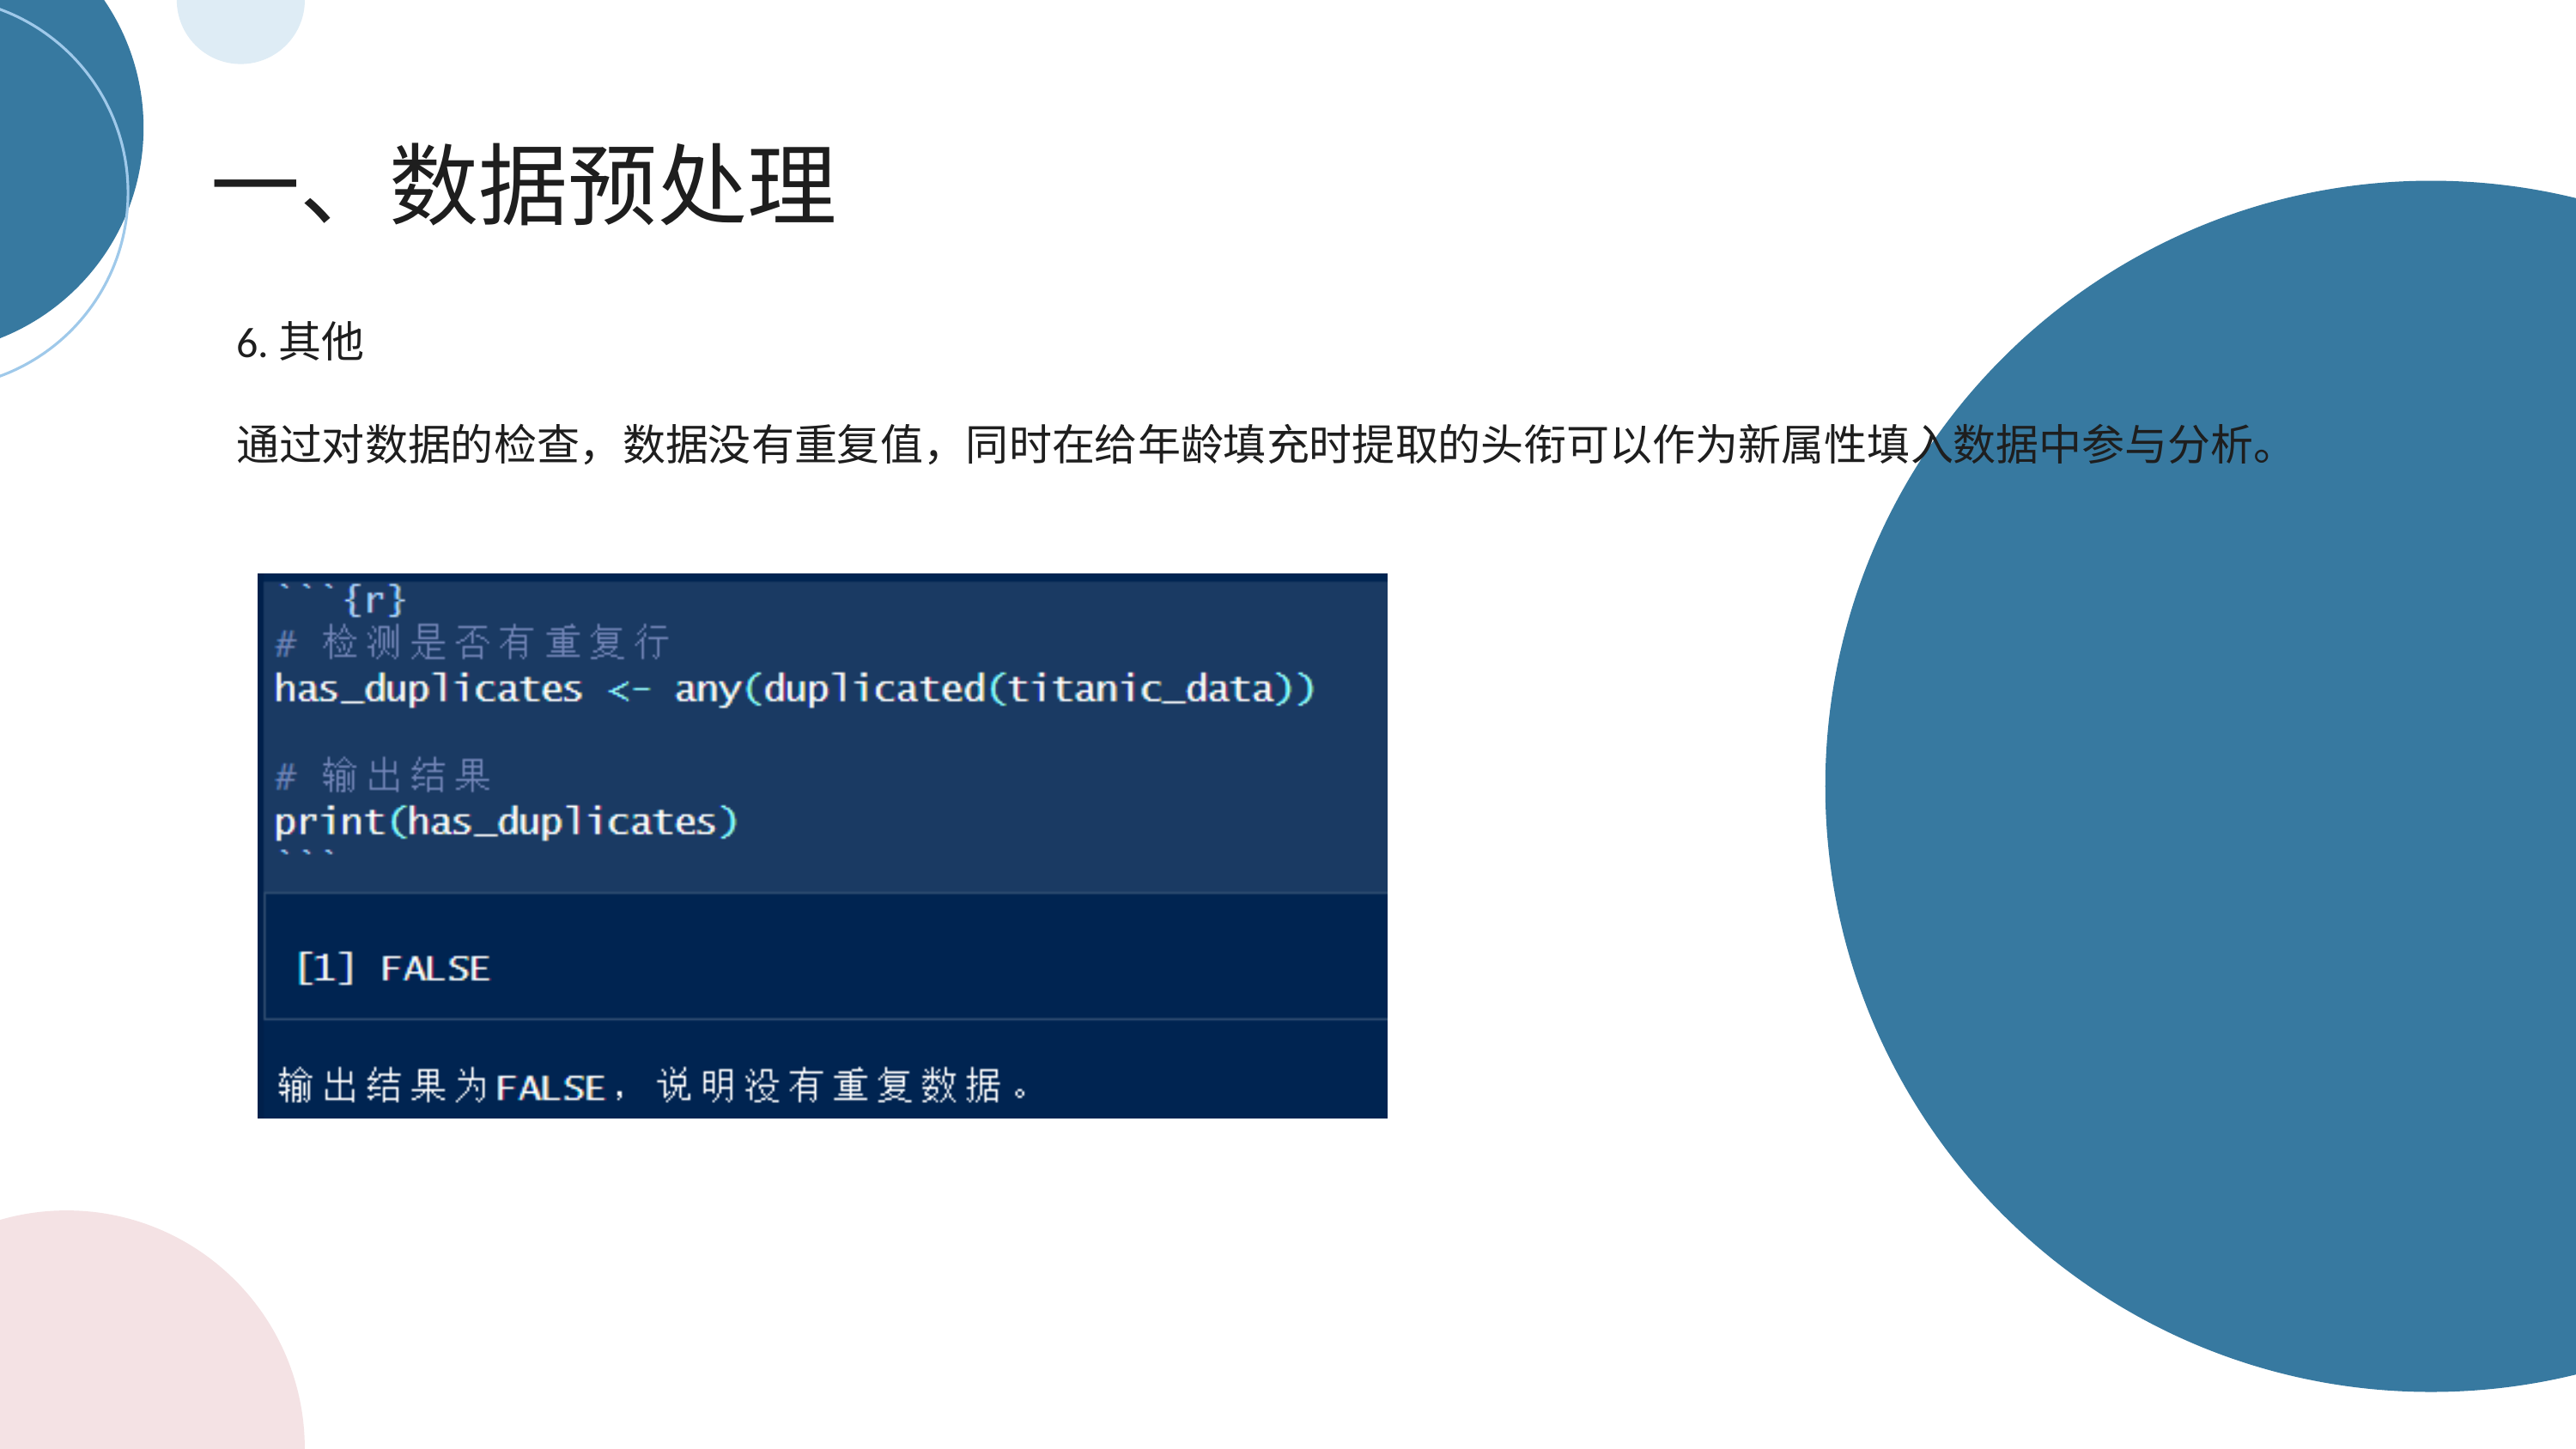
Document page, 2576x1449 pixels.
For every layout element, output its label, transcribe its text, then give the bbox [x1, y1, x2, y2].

text_box 6.其他 通过对数据的检查，数据没有重复值，同时在给年龄填充时提取的头衔可以作为新属性填入数据中参与分析。 [235, 263, 1820, 748]
text_box 一、数据预处理 [210, 129, 2445, 237]
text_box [1825, 180, 2576, 1392]
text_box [176, 0, 306, 64]
picture [257, 573, 1388, 1119]
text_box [0, 1210, 306, 1449]
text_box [131, 0, 144, 355]
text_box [0, 0, 129, 389]
